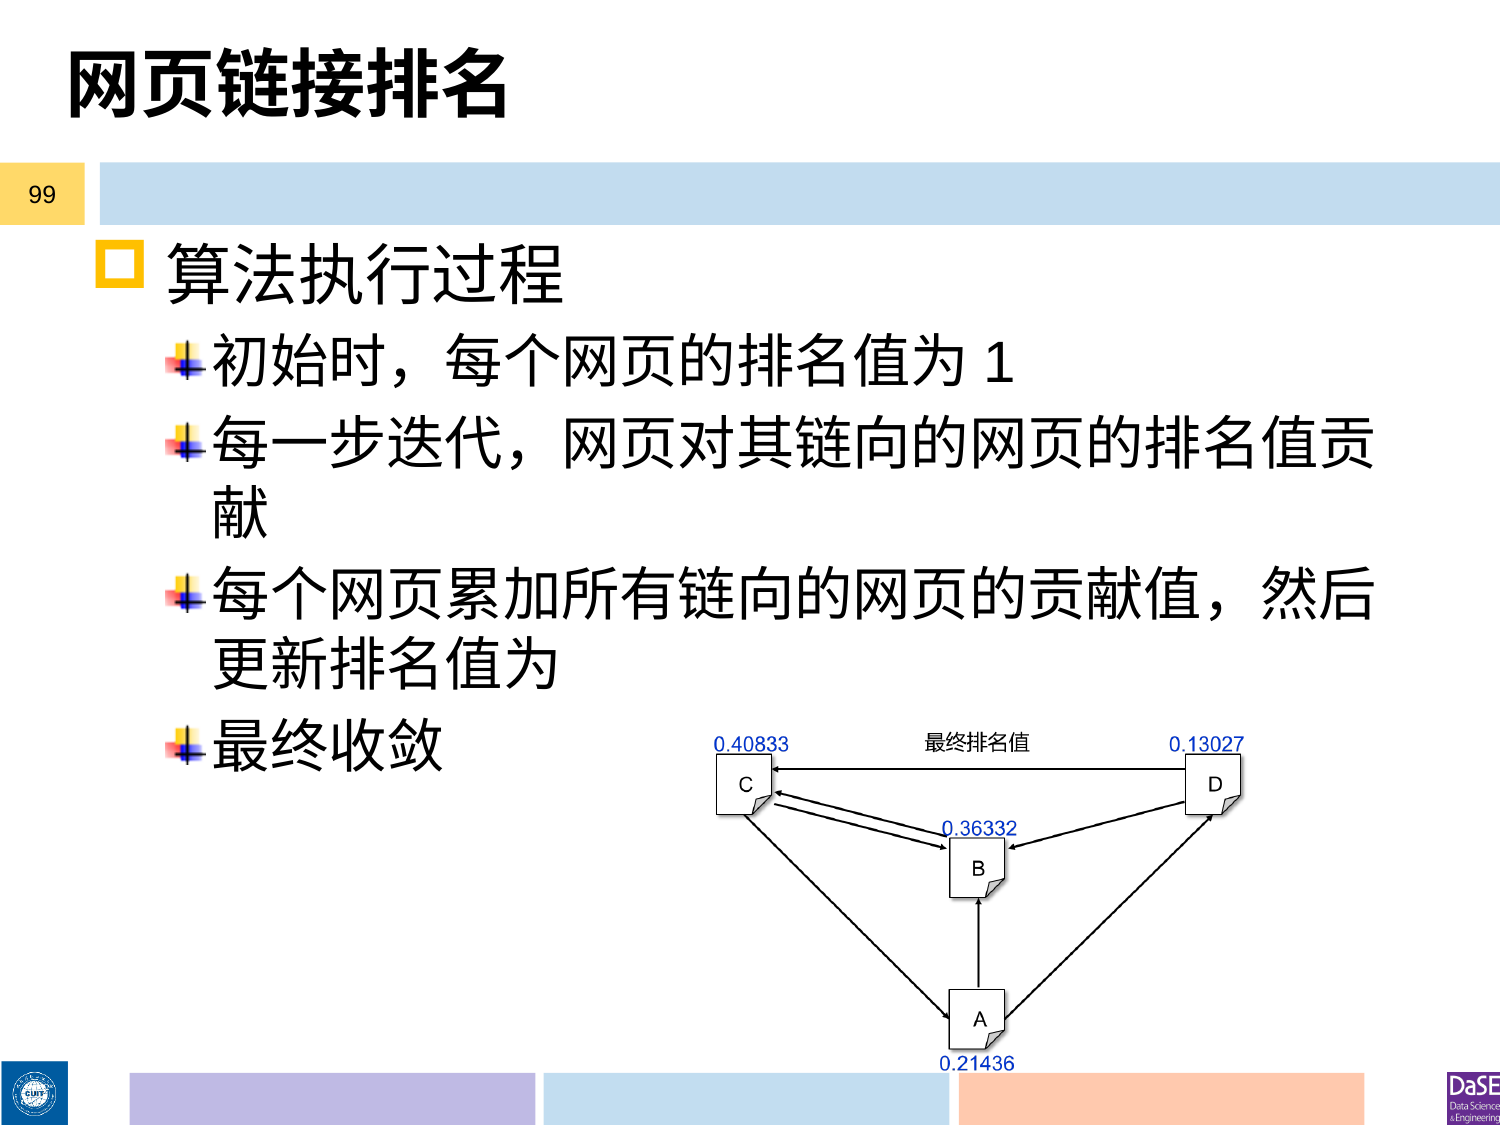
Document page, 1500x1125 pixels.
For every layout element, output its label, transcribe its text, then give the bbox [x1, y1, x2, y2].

picture [165, 723, 206, 765]
picture [165, 420, 206, 462]
picture [1447, 1072, 1500, 1125]
title 网页链接排名 [50, 0, 1459, 175]
picture [165, 571, 206, 613]
picture [0, 1059, 69, 1125]
slide_number 99 [0, 162, 85, 225]
picture [165, 338, 206, 380]
picture [700, 721, 1257, 1088]
